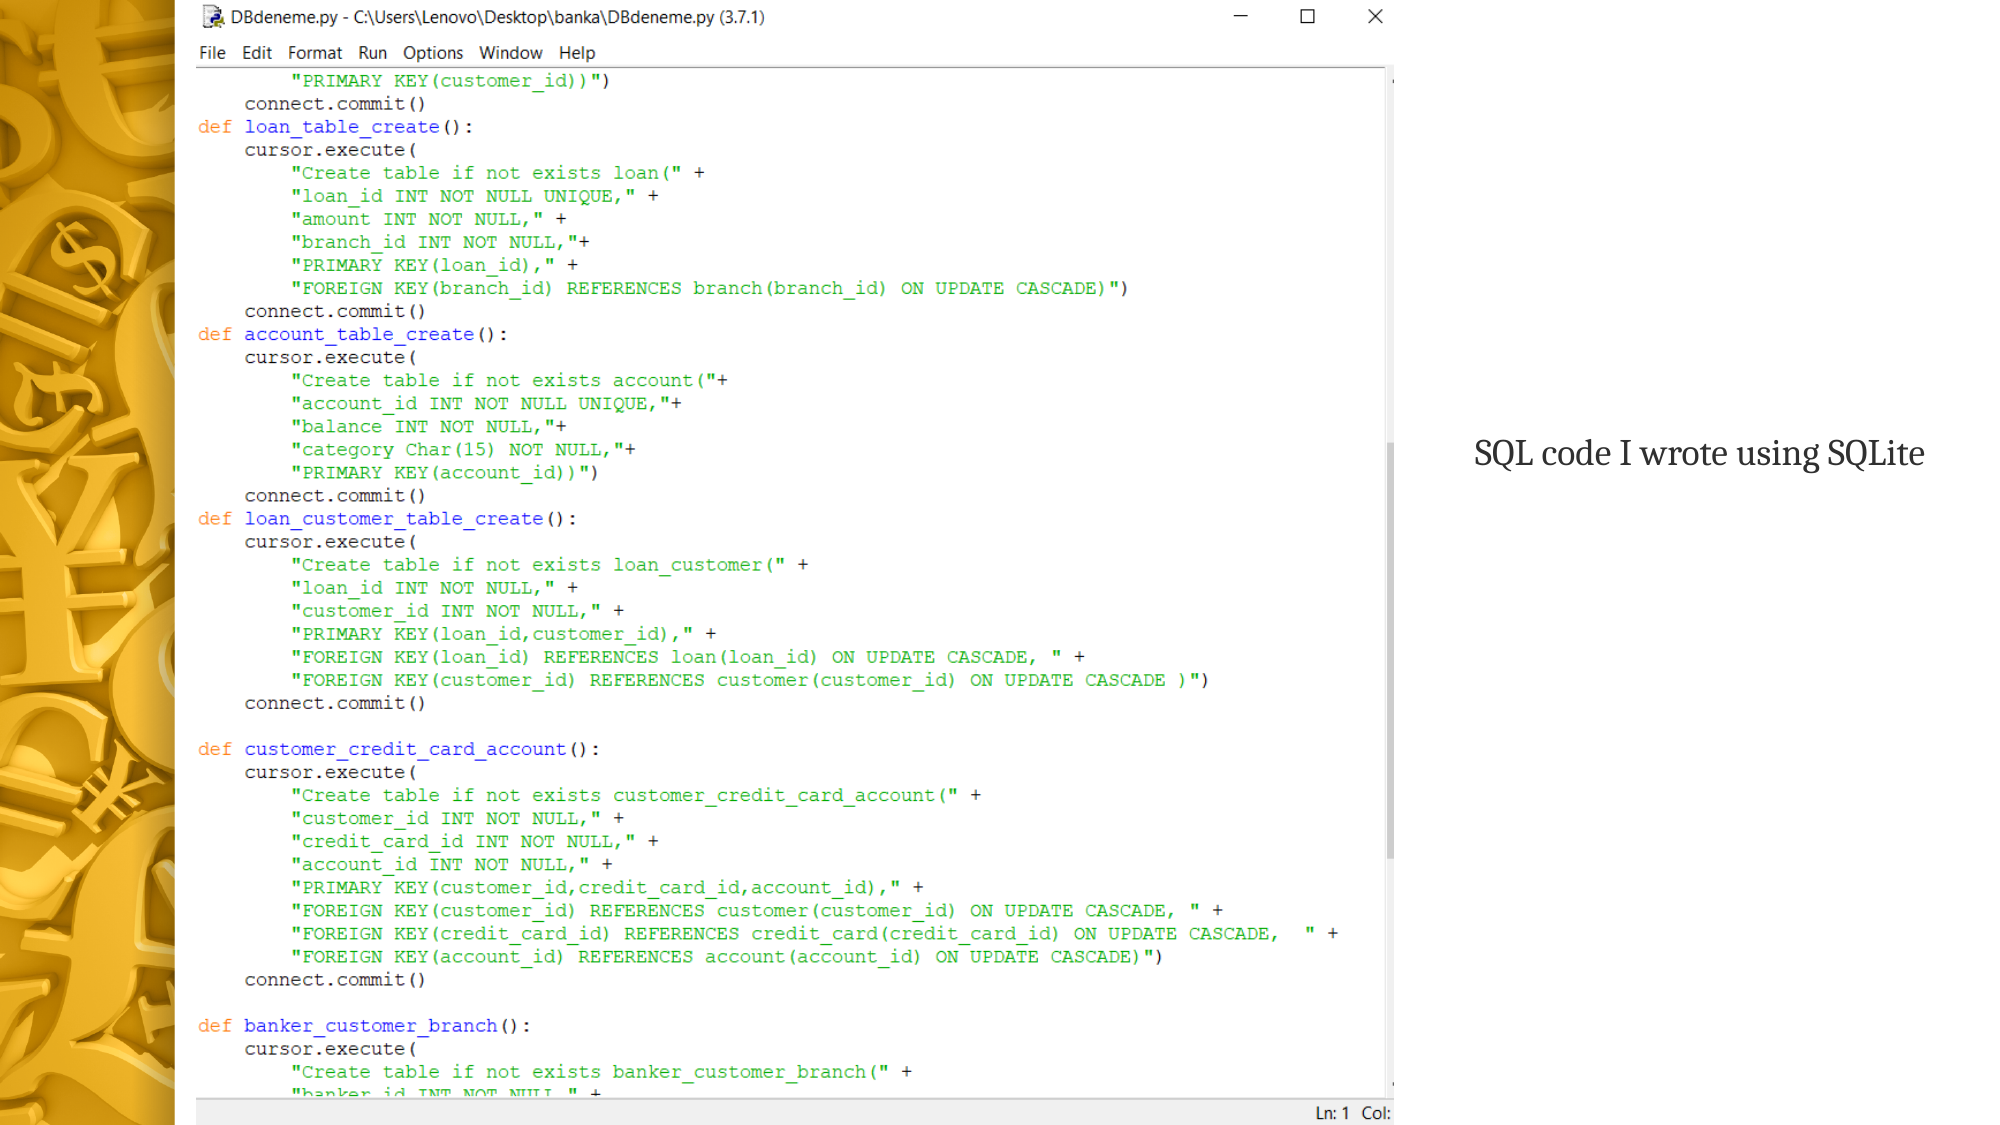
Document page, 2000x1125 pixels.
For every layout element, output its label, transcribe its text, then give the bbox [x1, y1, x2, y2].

picture [0, 0, 175, 1125]
picture [196, 0, 1394, 1125]
text_box SQL code I wrote using SQLite [1460, 420, 2000, 481]
